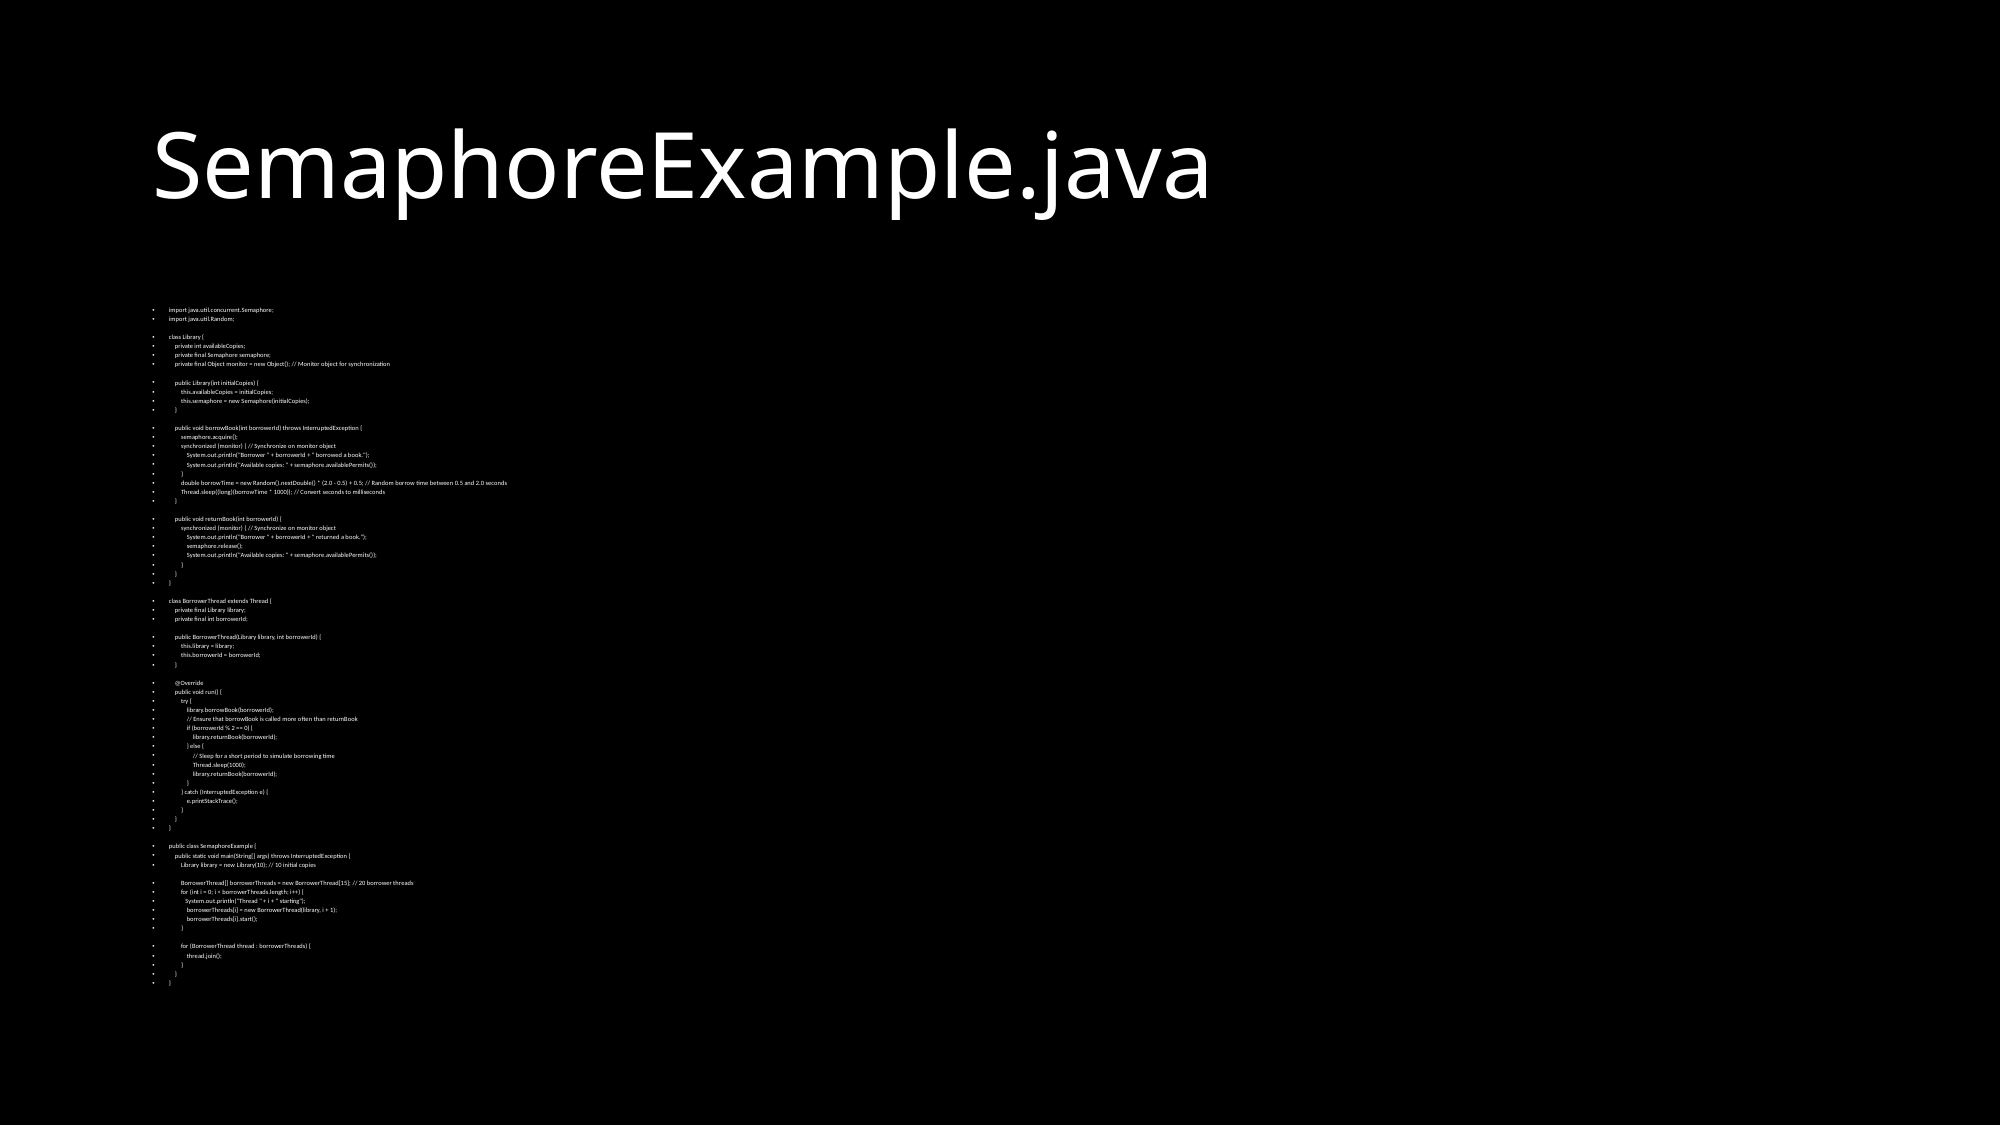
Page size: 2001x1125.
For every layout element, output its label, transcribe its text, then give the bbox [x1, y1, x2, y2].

title SemaphoreExample.java [137, 59, 1863, 278]
list import java.util.concurrent.Semaphore; import java.util.Random; class Library { private int availableCopies; private final Semaphore semaphore; private final Object monitor = new Object(); // Monitor object for synchronization public Library(int initialCopies) { this.availableCopies = initialCopies; this.semaphore = new Semaphore(initialCopies); } public void borrowBook(int borrowerId) throws InterruptedException { semaphore.acquire(); synchronized (monitor) { // Synchronize on monitor object System.out.println("Borrower " + borrowerId + " borrowed a book."); System.out.println("Available copies: " + semaphore.availablePermits()); } double borrowTime = new Random().nextDouble() * (2.0 - 0.5) + 0.5; // Random borrow time between 0.5 and 2.0 seconds Thread.sleep((long)(borrowTime * 1000)); // Convert seconds to milliseconds } public void returnBook(int borrowerId) { synchronized (monitor) { // Synchronize on monitor object System.out.println("Borrower " + borrowerId + " returned a book."); semaphore.release(); System.out.println("Available copies: " + semaphore.availablePermits()); } } } class BorrowerThread extends Thread { private final Library library; private final int borrowerId; public BorrowerThread(Library library, int borrowerId) { this.library = library; this.borrowerId = borrowerId; } @Override public void run() { try { library.borrowBook(borrowerId); // Ensure that borrowBook is called more often than returnBook if (borrowerId % 2 == 0) { library.returnBook(borrowerId); } else { // Sleep for a short period to simulate borrowing time Thread.sleep(1000); library.returnBook(borrowerId); } } catch (InterruptedException e) { e.printStackTrace(); } } } public class SemaphoreExample { public static void main(String[] args) throws InterruptedException { Library library = new Library(10); // 10 initial copies BorrowerThread[] borrowerThreads = new BorrowerThread[15]; // 20 borrower threads for (int i = 0; i < borrowerThreads.length; i++) { System.out.println("Thread " + i + " starting"); borrowerThreads[i] = new BorrowerThread(library, i + 1); borrowerThreads[i].start(); } for (BorrowerThread thread : borrowerThreads) { thread.join(); } } } [137, 299, 1863, 1014]
